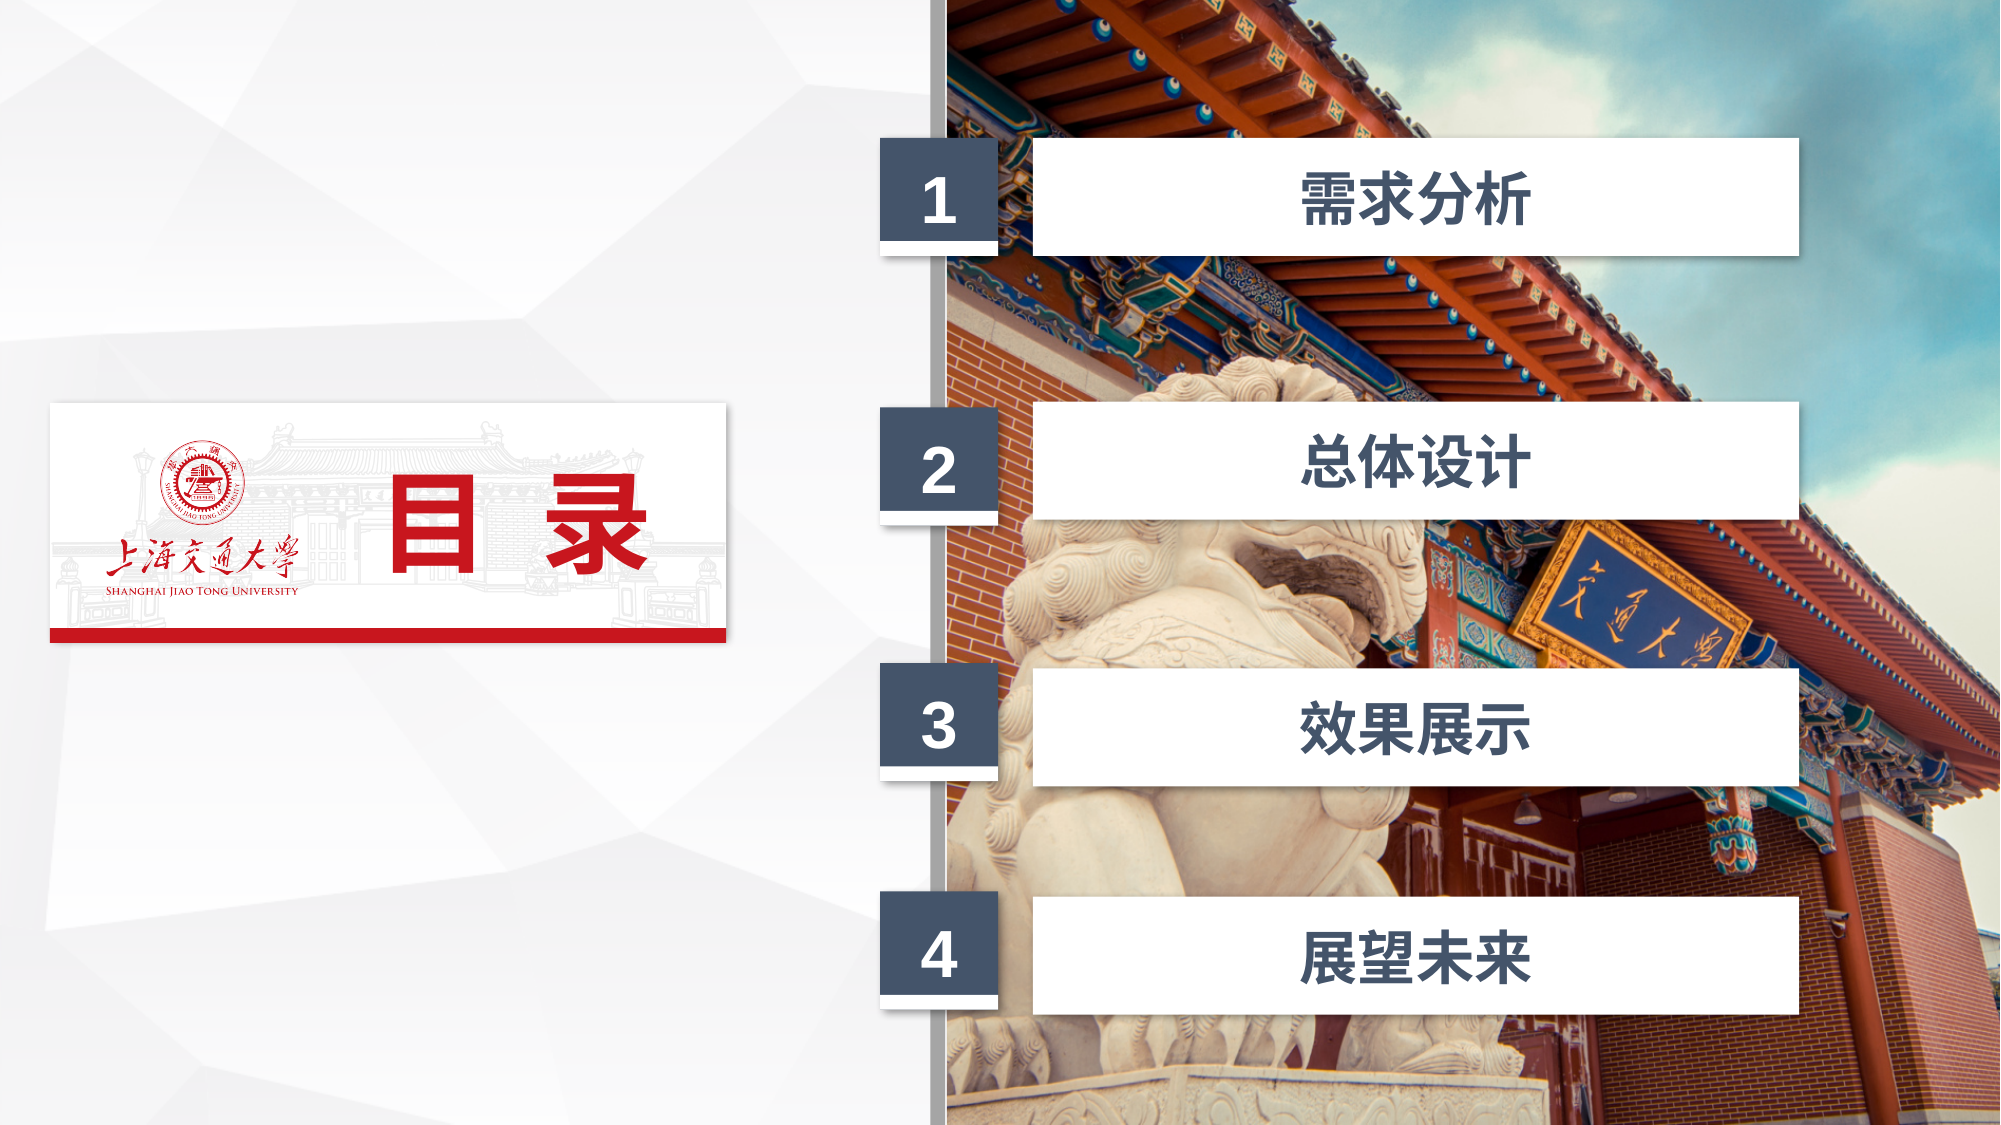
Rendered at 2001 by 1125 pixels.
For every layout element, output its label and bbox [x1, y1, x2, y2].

text_box [880, 407, 999, 526]
text_box [880, 663, 999, 782]
text_box [880, 137, 999, 256]
text_box [880, 891, 999, 1010]
picture [946, 0, 2000, 1125]
picture [0, 0, 930, 1125]
